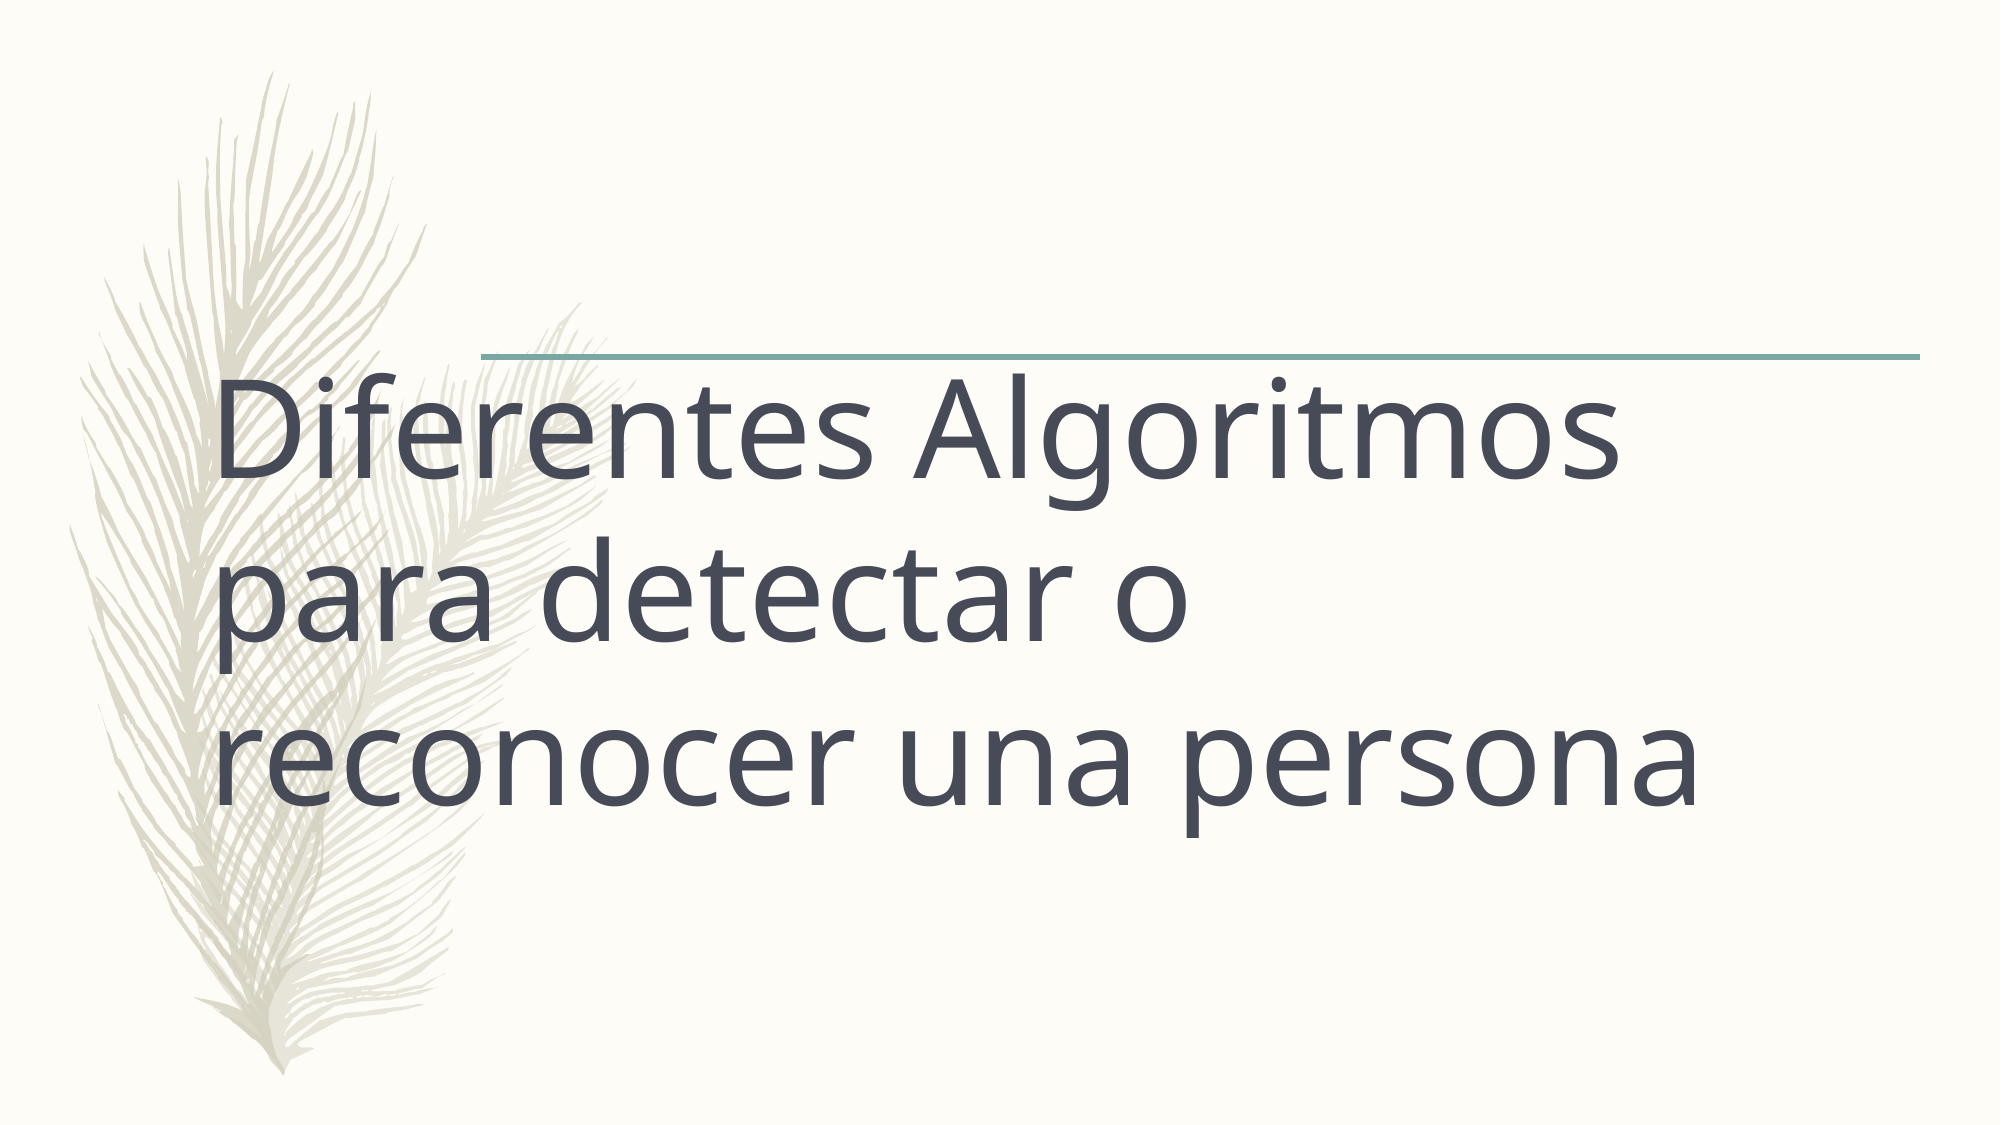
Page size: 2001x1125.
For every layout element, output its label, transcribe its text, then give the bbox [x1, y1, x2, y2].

title Diferentes Algoritmos para detectar o reconocer una persona [193, 340, 1769, 585]
